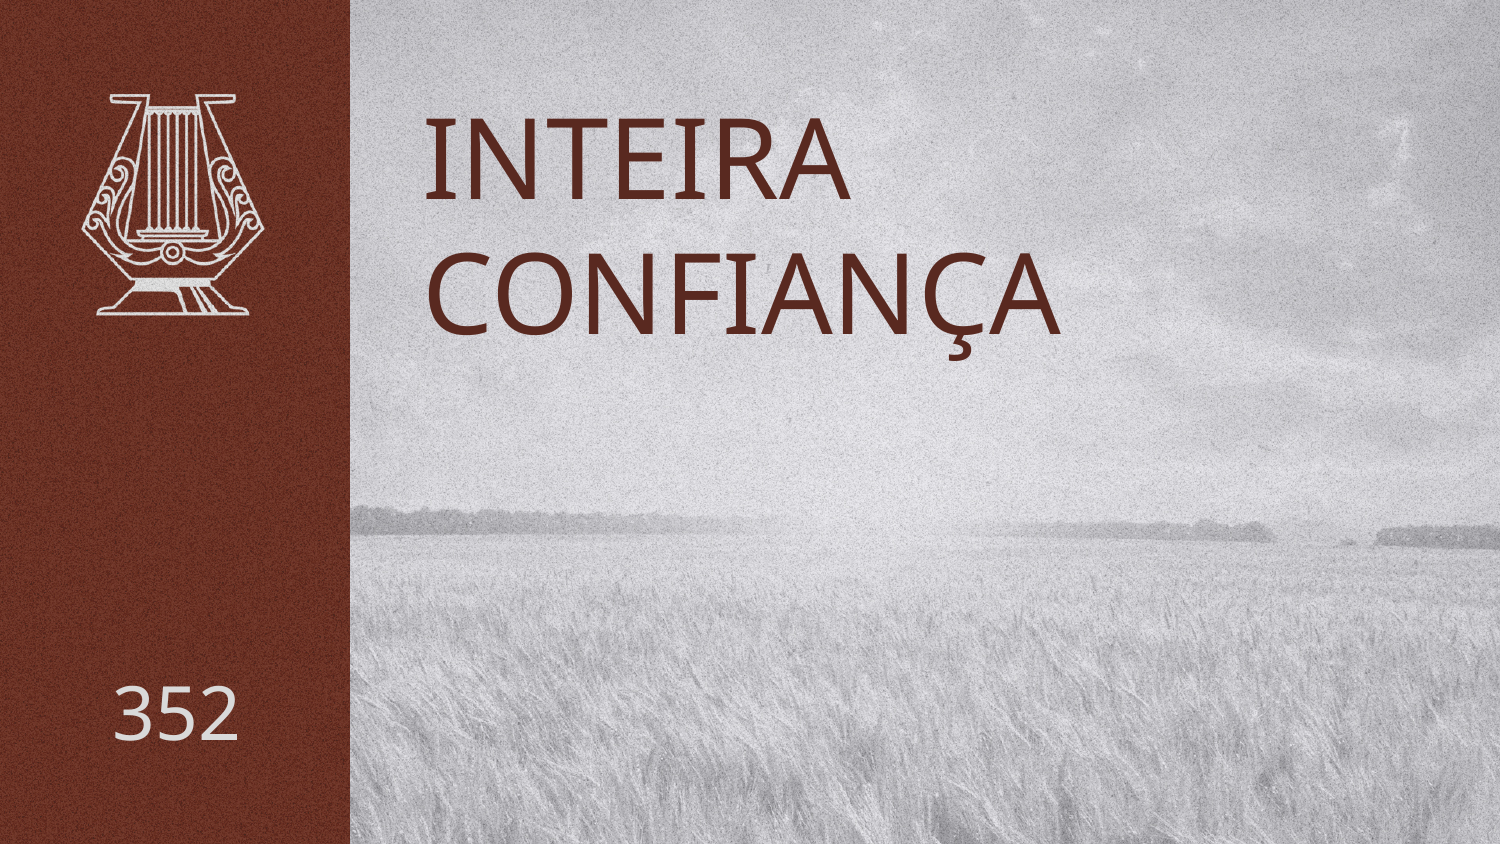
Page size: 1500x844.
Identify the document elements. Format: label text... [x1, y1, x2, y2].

title INTEIRA CONFIANÇA [407, 79, 1447, 777]
list 352 [76, 658, 278, 765]
picture [0, 0, 1500, 844]
